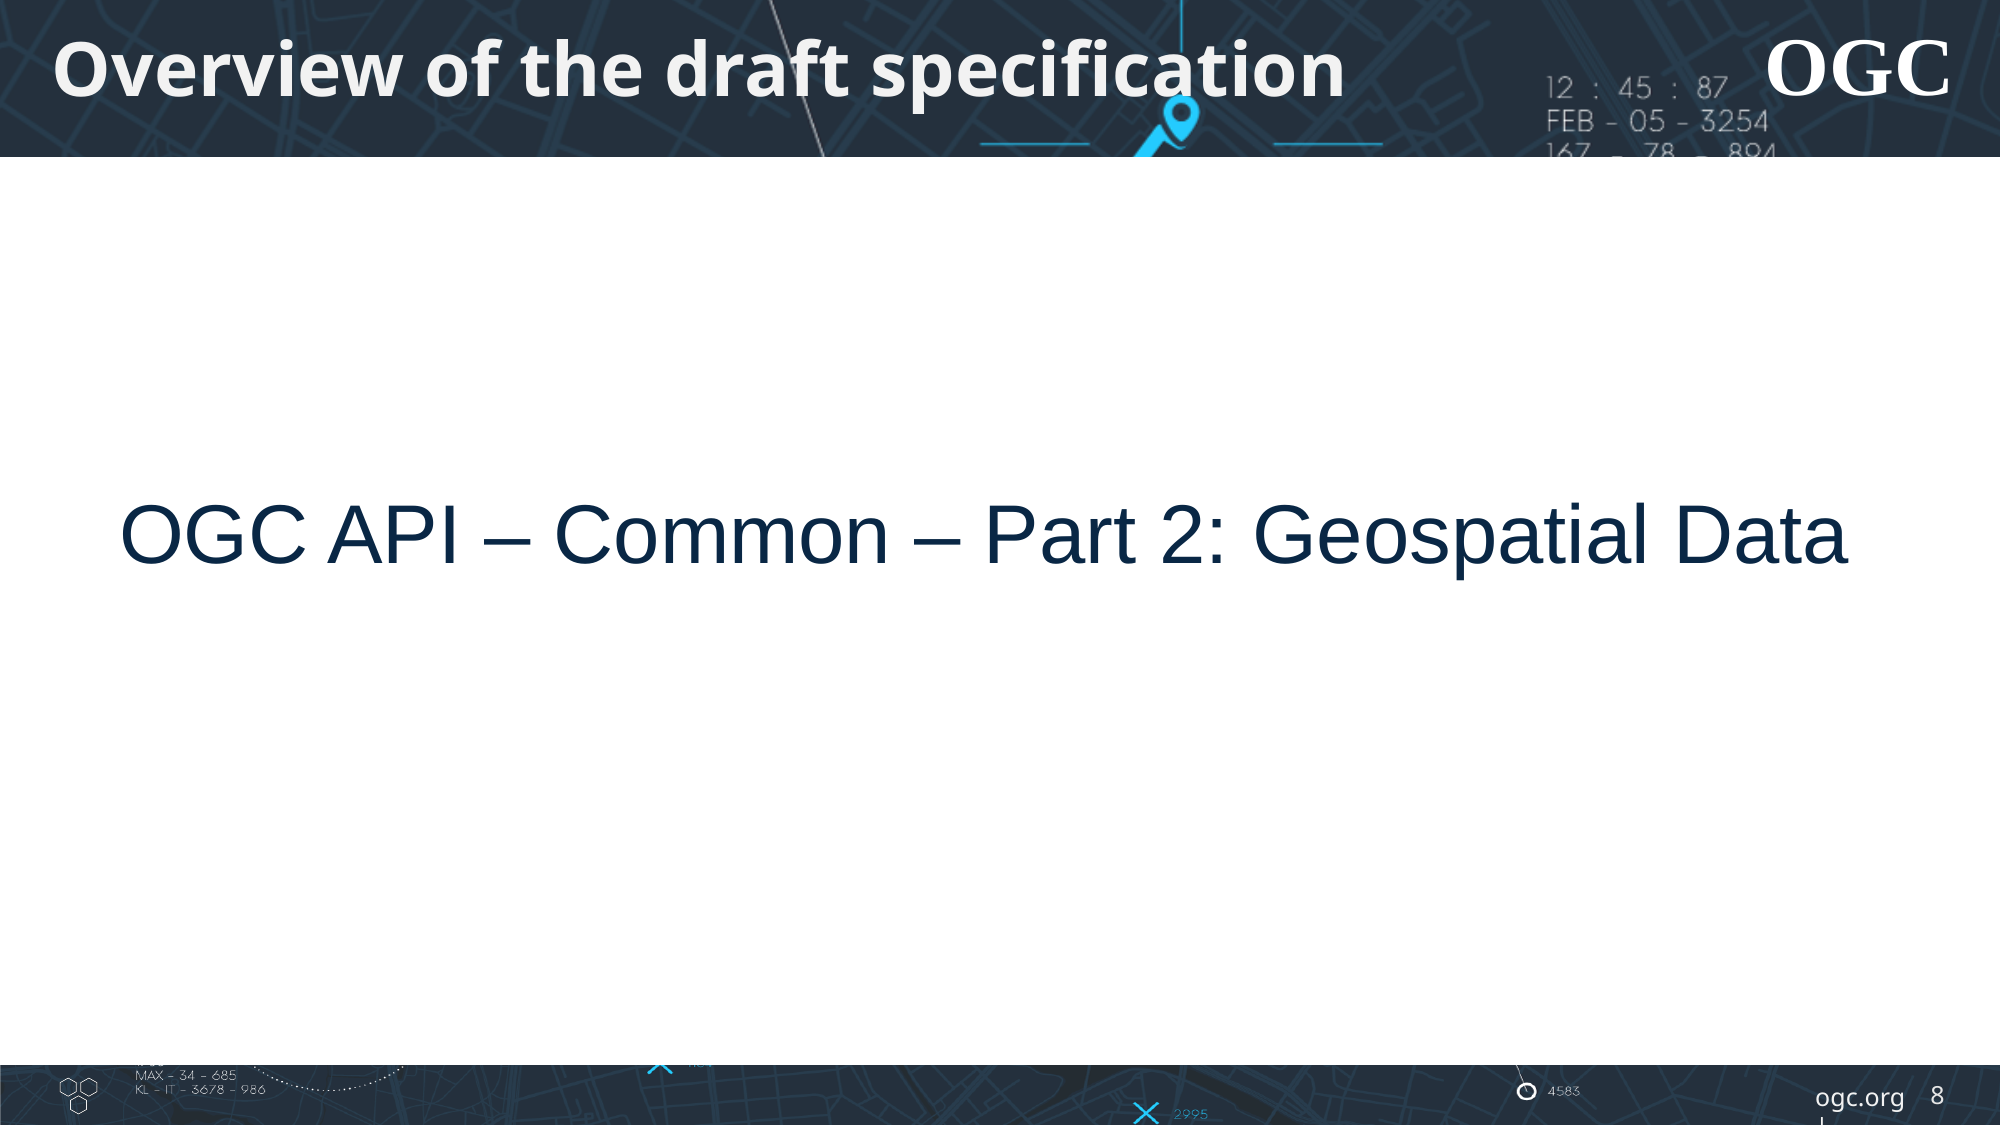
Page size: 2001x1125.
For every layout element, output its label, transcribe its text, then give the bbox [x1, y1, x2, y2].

picture [51, 1069, 106, 1123]
title Overview of the draft specification [36, 9, 1762, 135]
list OGC API – Common – Part 2: Geospatial Data [54, 472, 1915, 1042]
slide_number 8 [1772, 1073, 1960, 1121]
